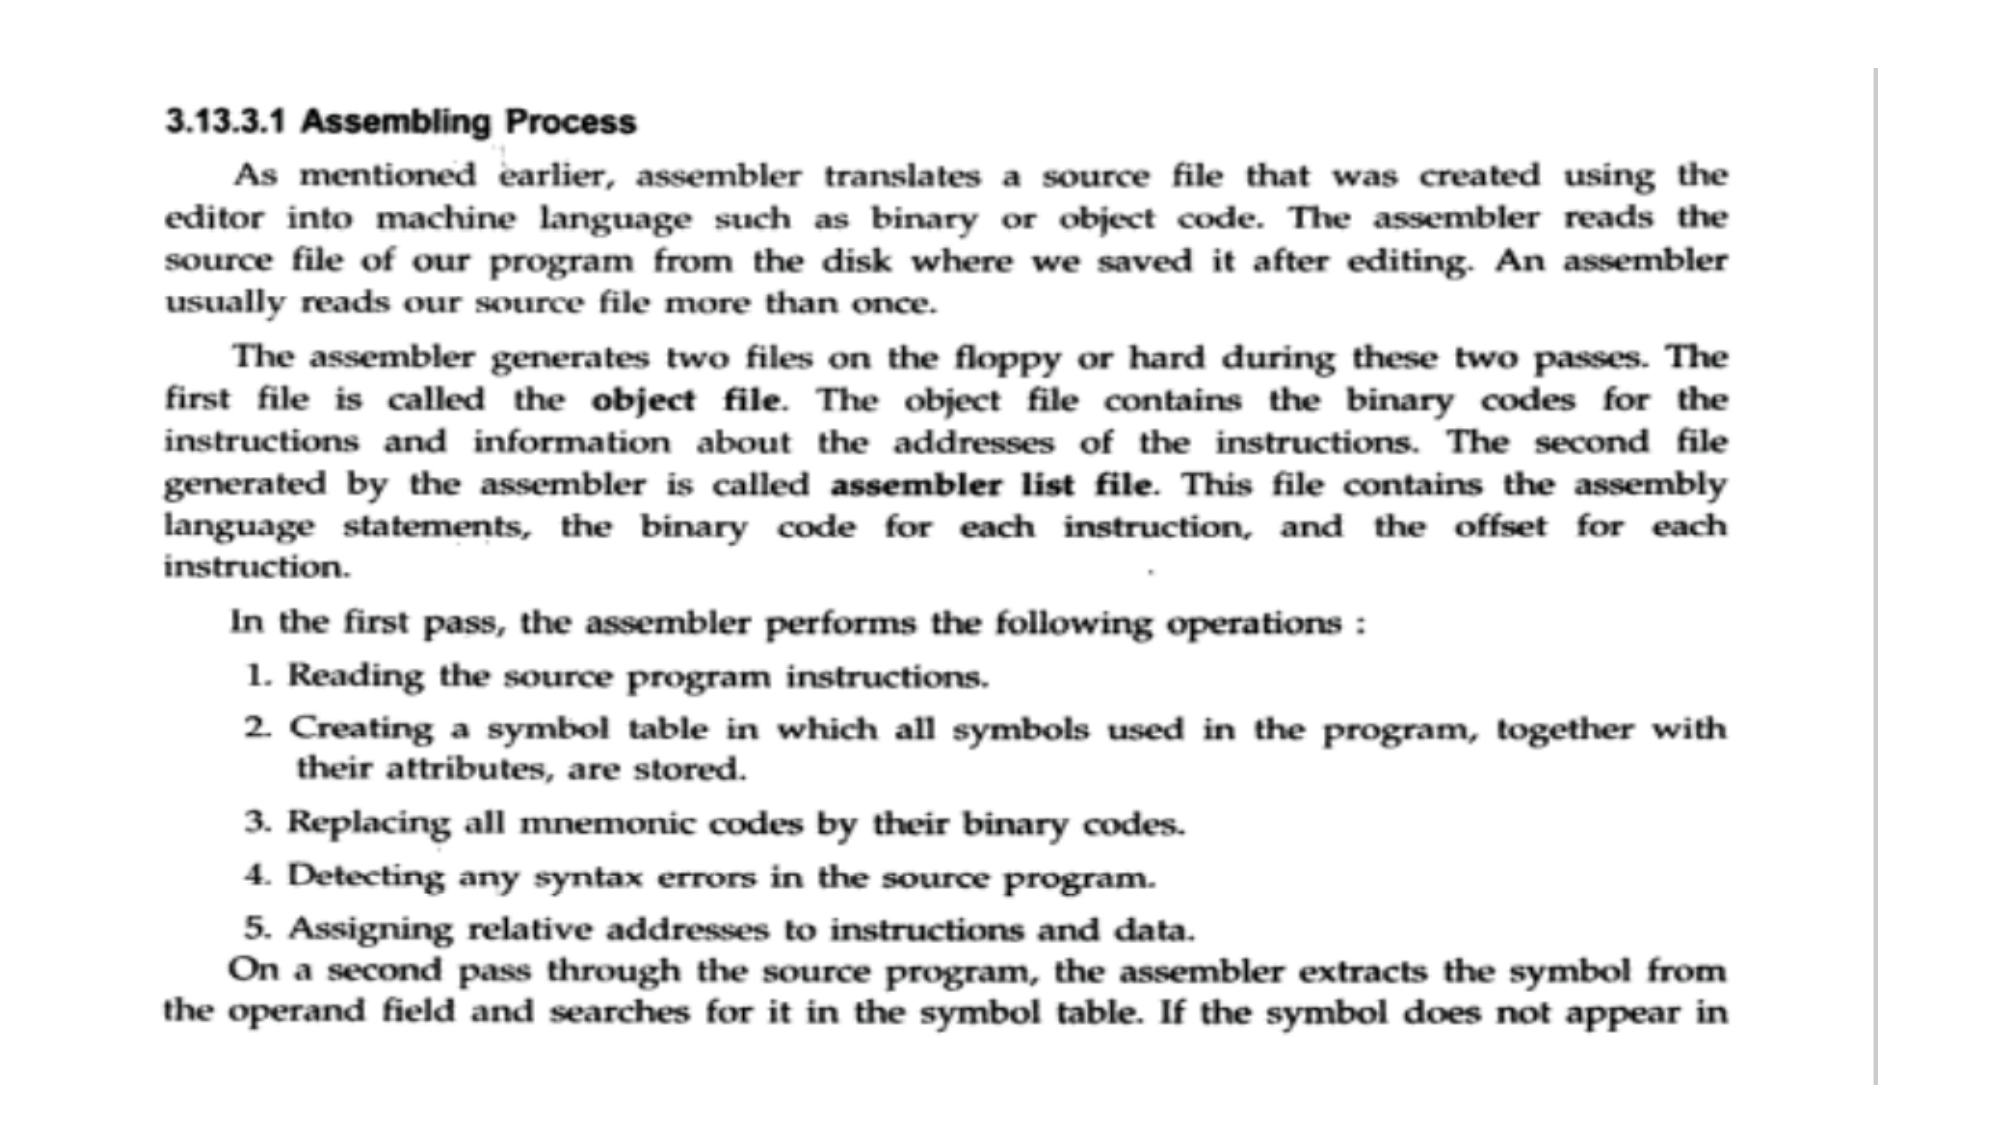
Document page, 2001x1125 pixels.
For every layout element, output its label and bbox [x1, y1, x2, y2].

picture [57, 68, 1878, 1085]
